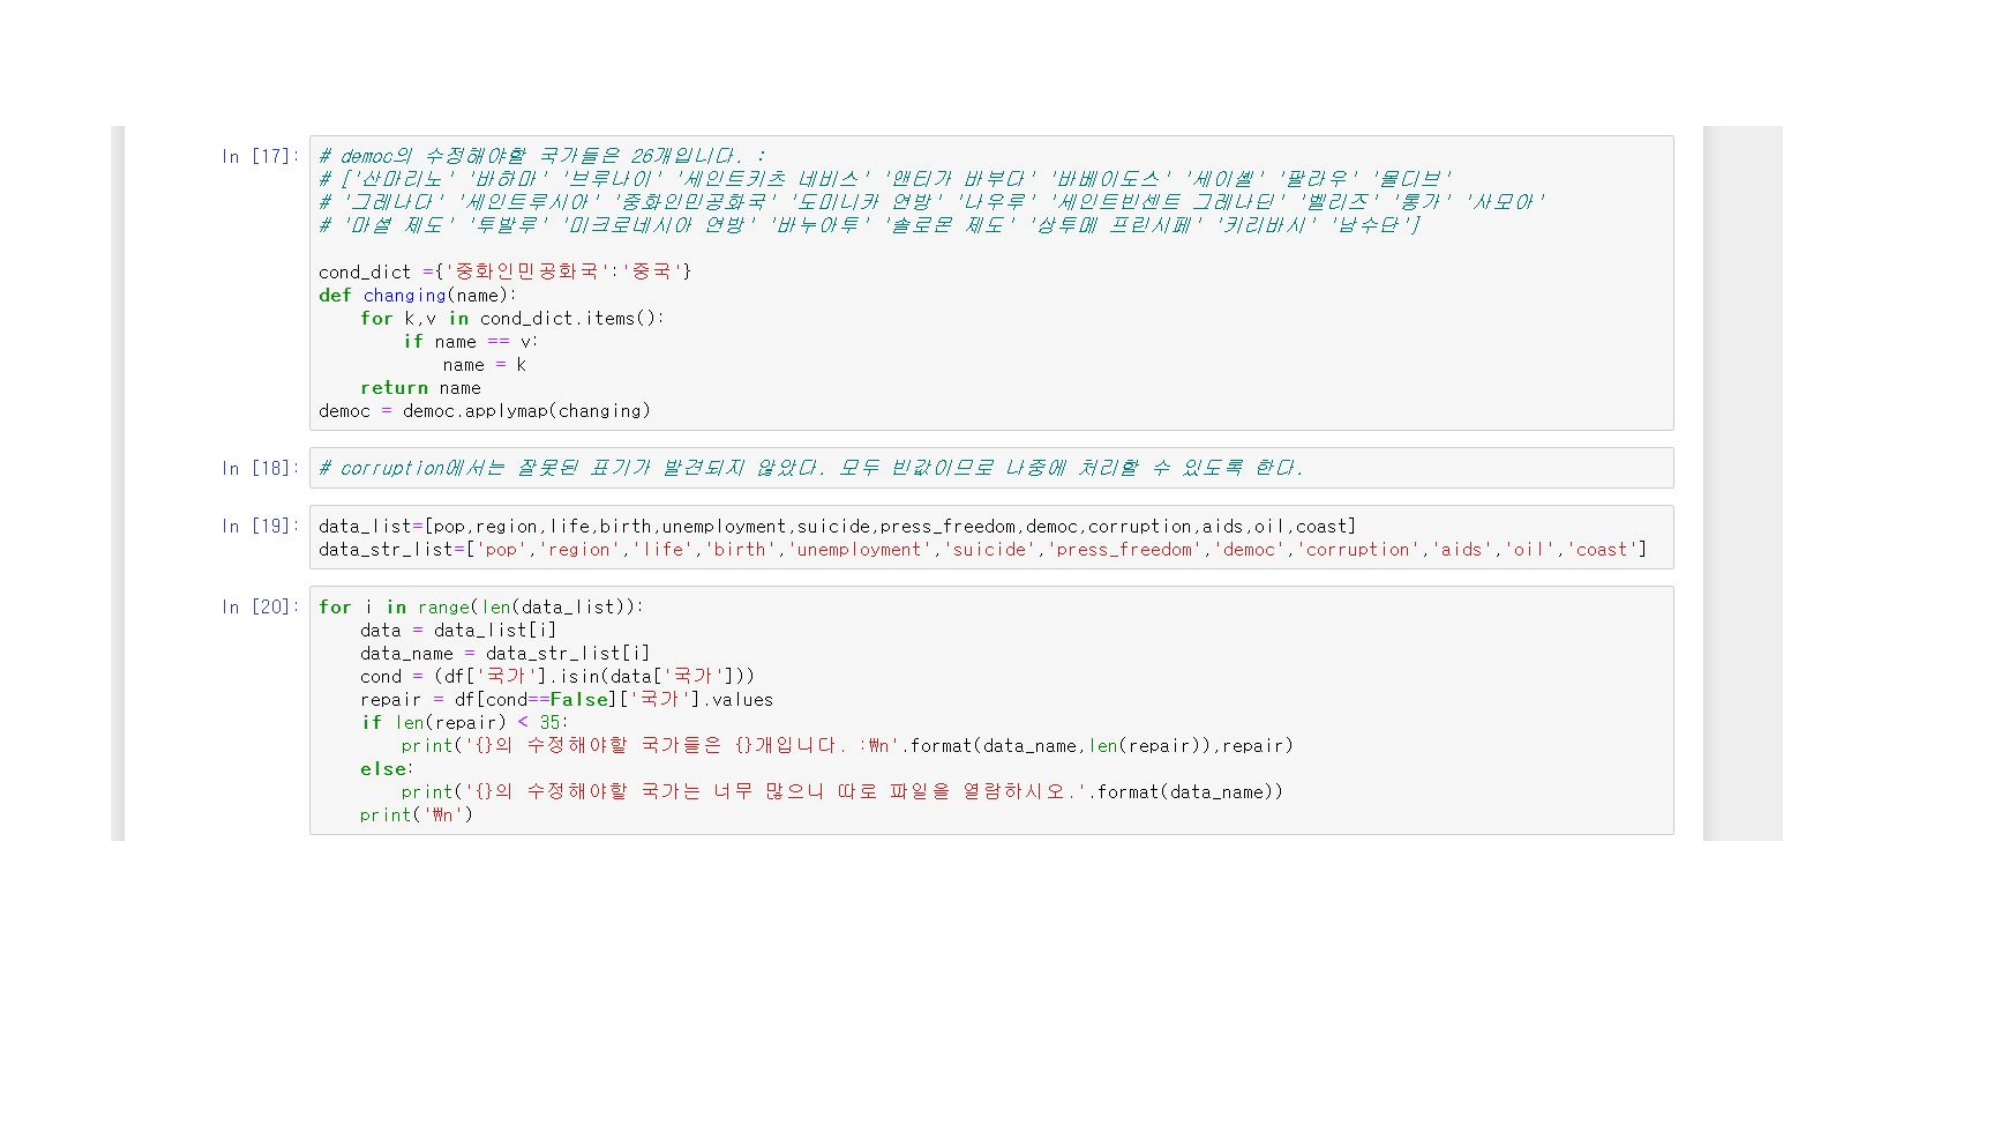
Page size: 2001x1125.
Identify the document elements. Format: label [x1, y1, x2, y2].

list [111, 126, 1783, 841]
